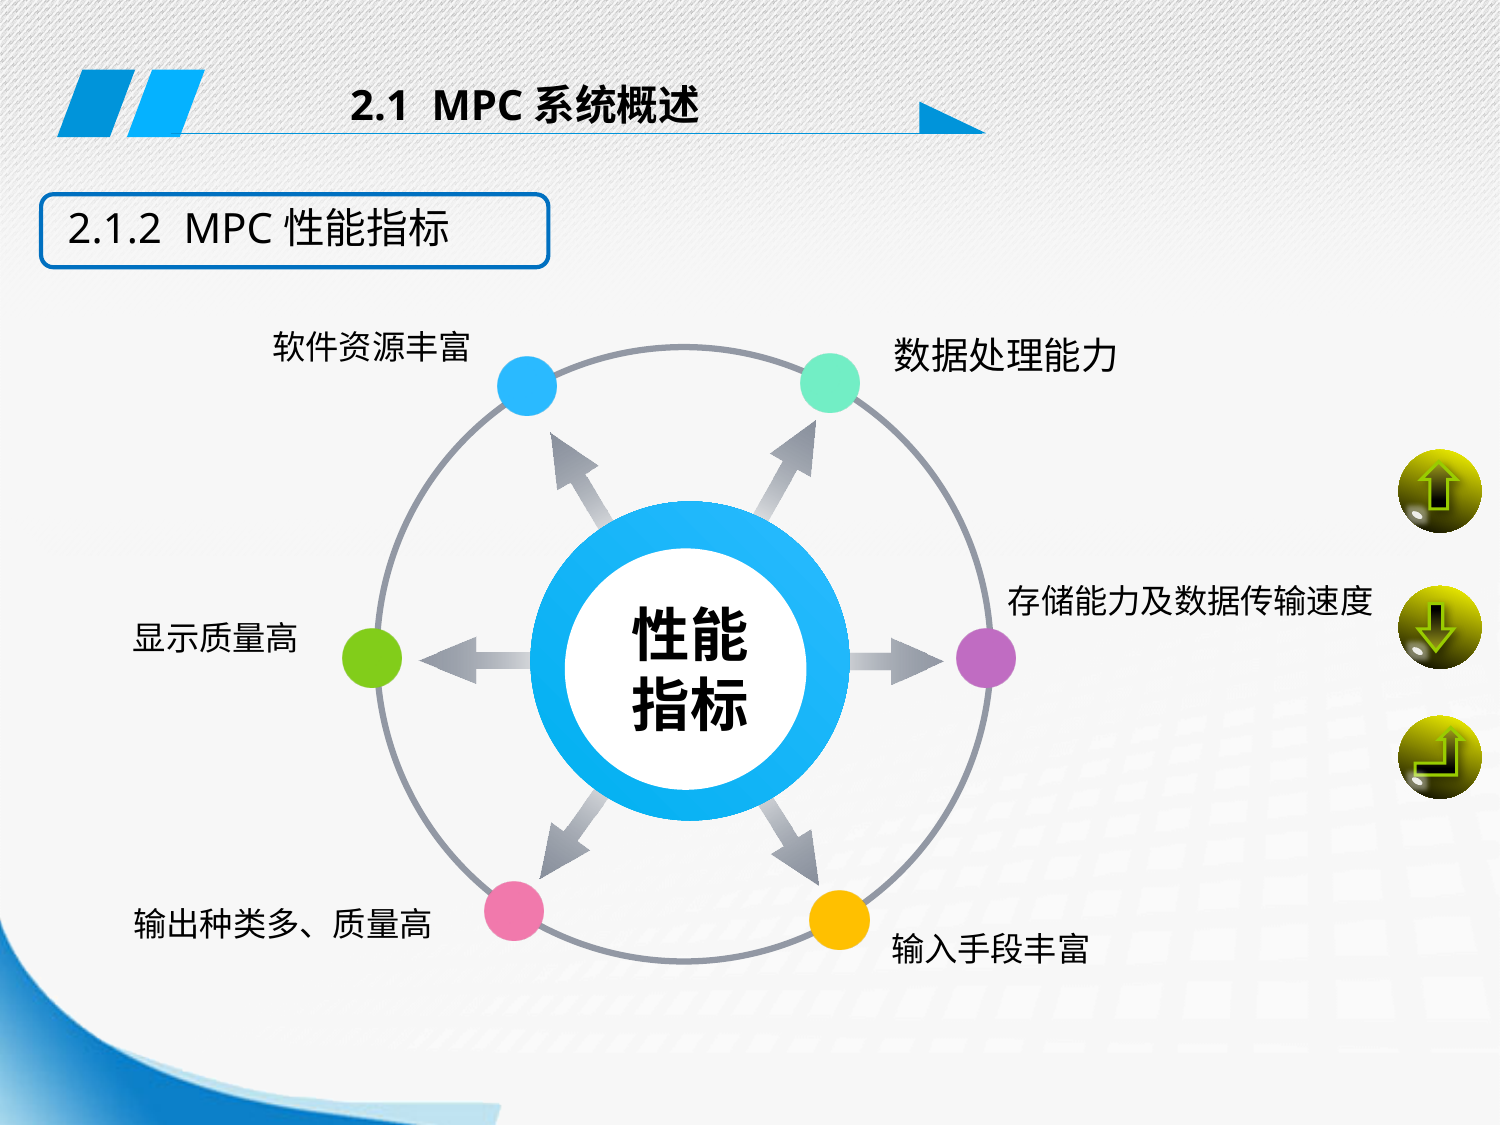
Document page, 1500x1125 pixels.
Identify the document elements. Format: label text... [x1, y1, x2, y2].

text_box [1398, 585, 1482, 669]
text_box 输入手段丰富 [876, 920, 1106, 976]
text_box [802, 636, 807, 702]
text_box 2.1 MPC系统概述 [335, 71, 716, 137]
text_box [564, 614, 578, 724]
text_box [592, 746, 779, 790]
text_box 数据处理能力 [879, 325, 1134, 385]
text_box [38, 192, 551, 270]
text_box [1398, 449, 1482, 533]
picture [0, 0, 1500, 1125]
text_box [1398, 715, 1482, 799]
text_box 存储能力及数据传输速度 [993, 573, 1412, 628]
text_box [593, 548, 778, 591]
text_box 性能 指标 [578, 591, 802, 746]
text_box 输出种类多、质量高 [118, 895, 448, 951]
text_box [377, 347, 990, 962]
text_box 软件资源丰富 [257, 319, 487, 374]
text_box 显示质量高 [117, 609, 314, 665]
text_box [530, 501, 850, 821]
